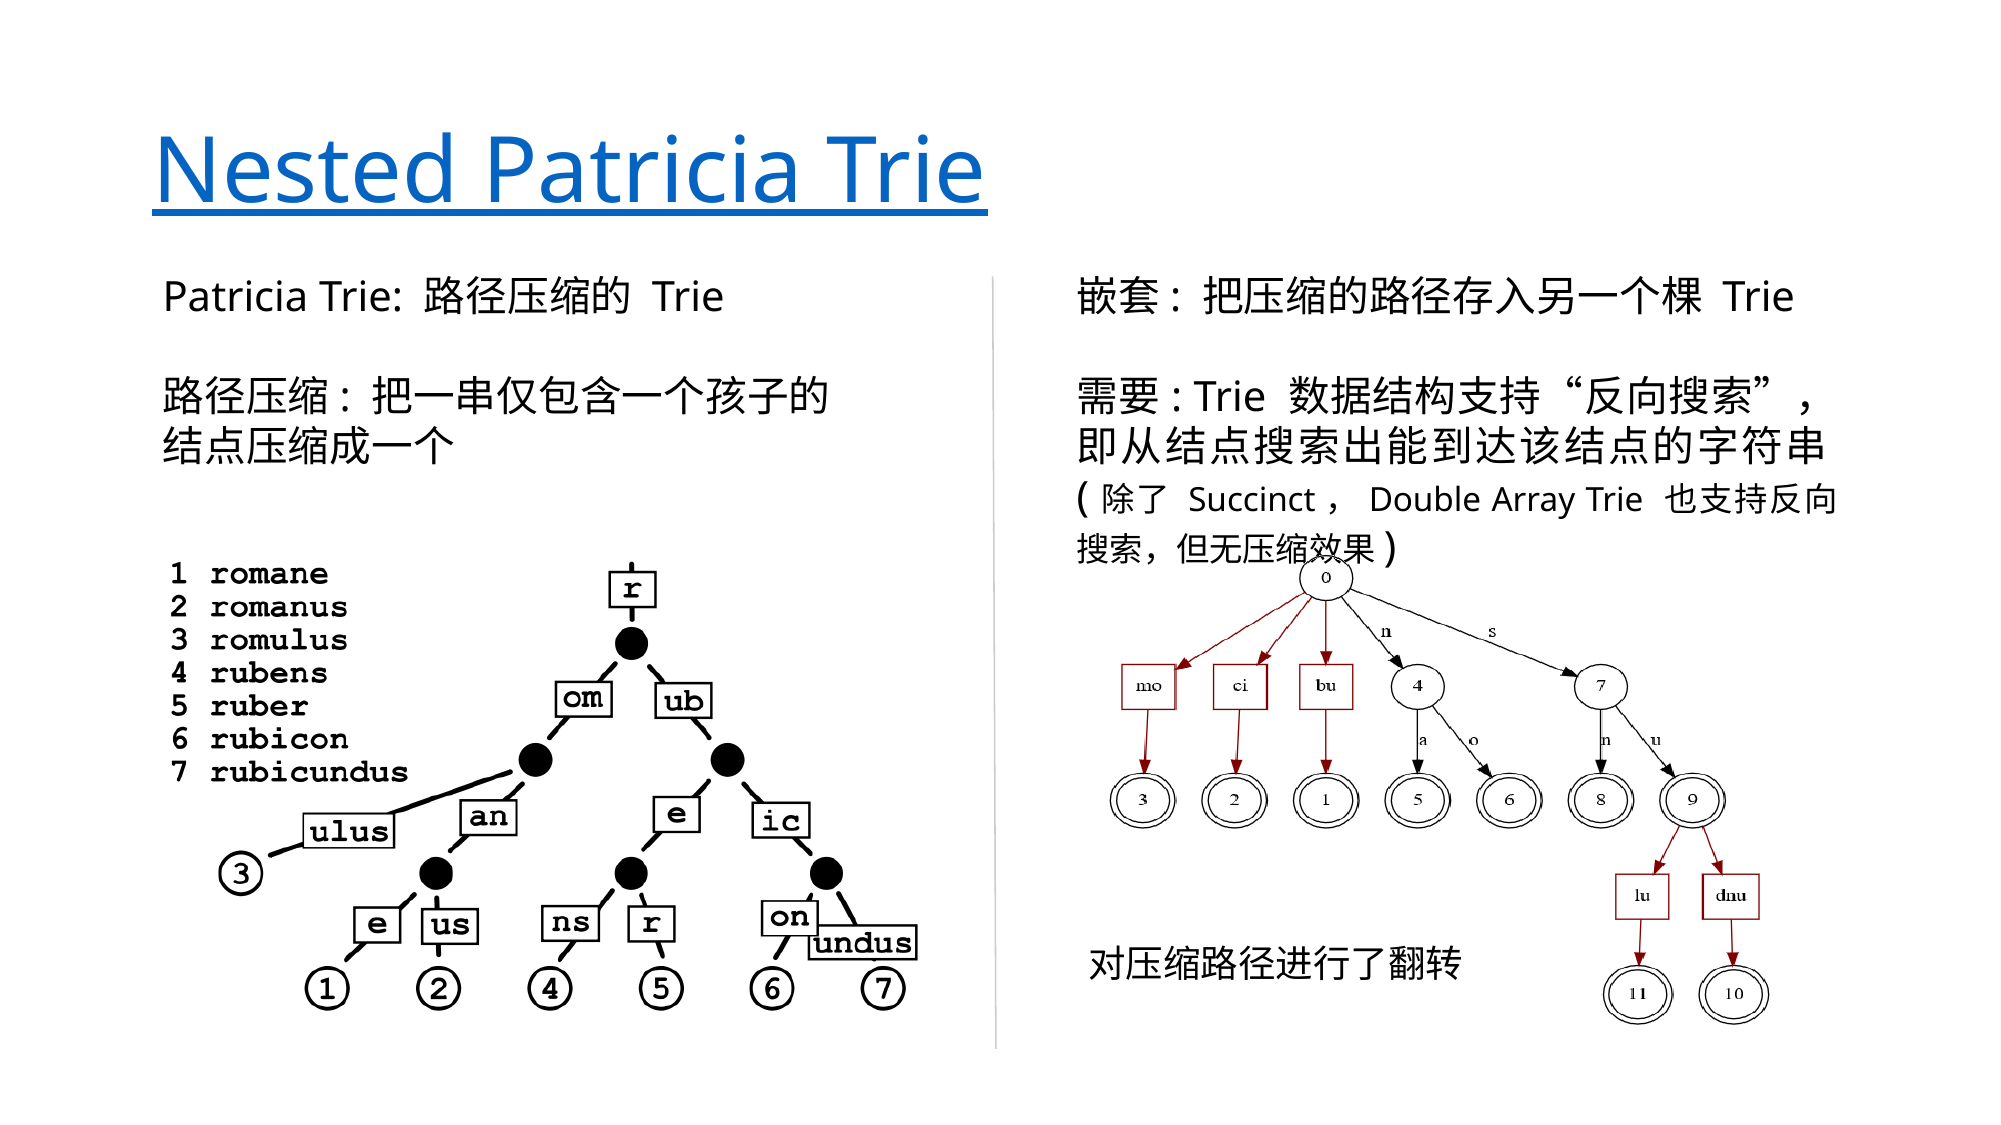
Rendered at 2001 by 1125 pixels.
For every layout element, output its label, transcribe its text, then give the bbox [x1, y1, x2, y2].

title Nested Patricia Trie [137, 59, 1863, 278]
text_box 对压缩路径进行了翻转 [1073, 932, 1105, 993]
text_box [992, 276, 996, 1049]
text_box 嵌套: 把压缩的路径存入另一个棵 Trie 需要: Trie 数据结构支持“反向搜索”，即从结点搜索出能到达该结点的字符串(除了 Succinct，Double Array Trie 也支持反向搜索，但无压缩效果) [1061, 254, 1853, 610]
text_box Patricia Trie: 路径压缩的 Trie 路径压缩: 把一串仅包含一个孩子的结点压缩成一个 [147, 254, 864, 540]
picture [1105, 550, 1775, 1028]
picture [155, 550, 919, 1023]
